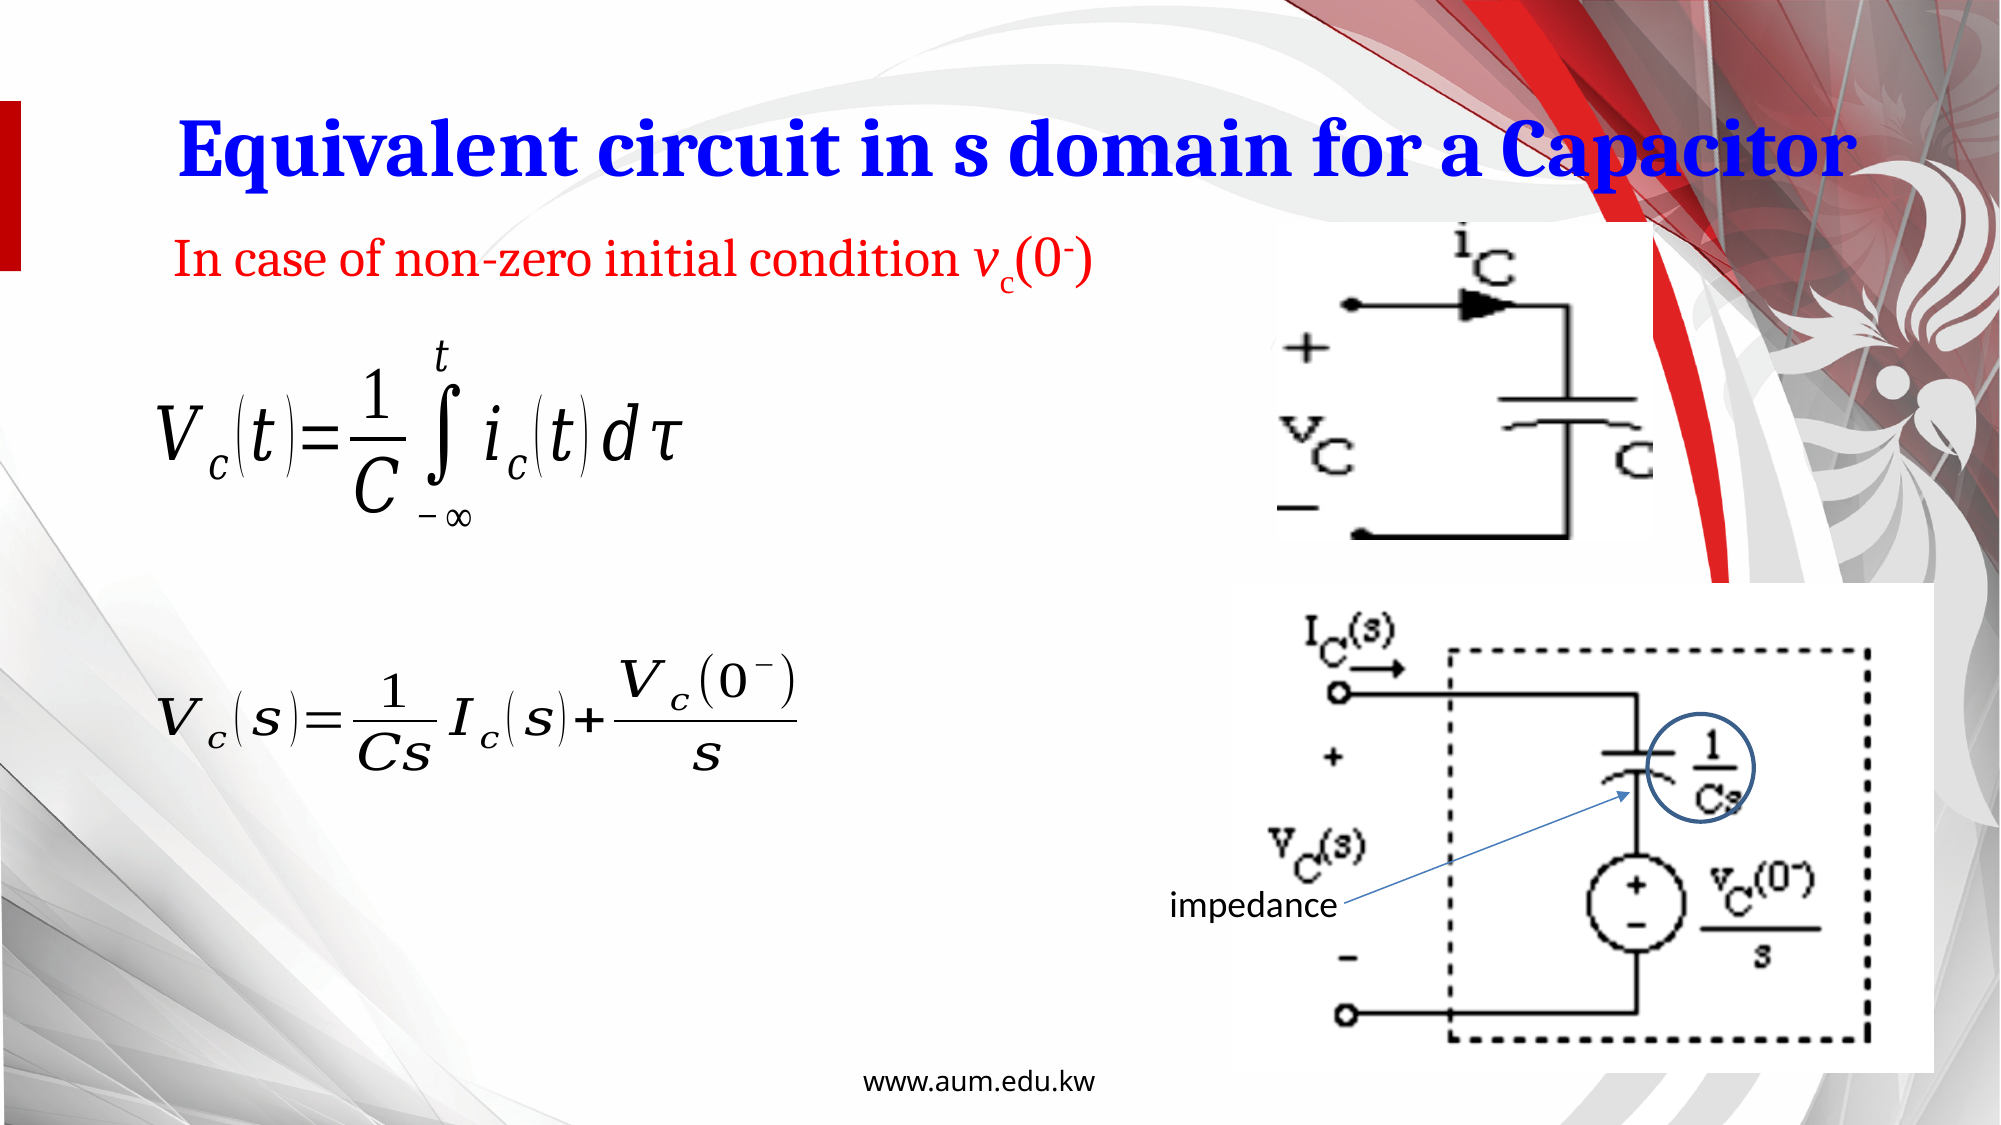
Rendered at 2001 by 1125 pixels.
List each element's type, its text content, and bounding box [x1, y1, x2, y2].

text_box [1343, 792, 1631, 904]
text_box impedance [1154, 872, 1227, 933]
text_box In case of non-zero initial condition vc(0-) [159, 210, 1124, 308]
text_box Equivalent circuit in s domain for a Capacitor [162, 86, 1874, 201]
picture [0, 0, 2000, 1125]
